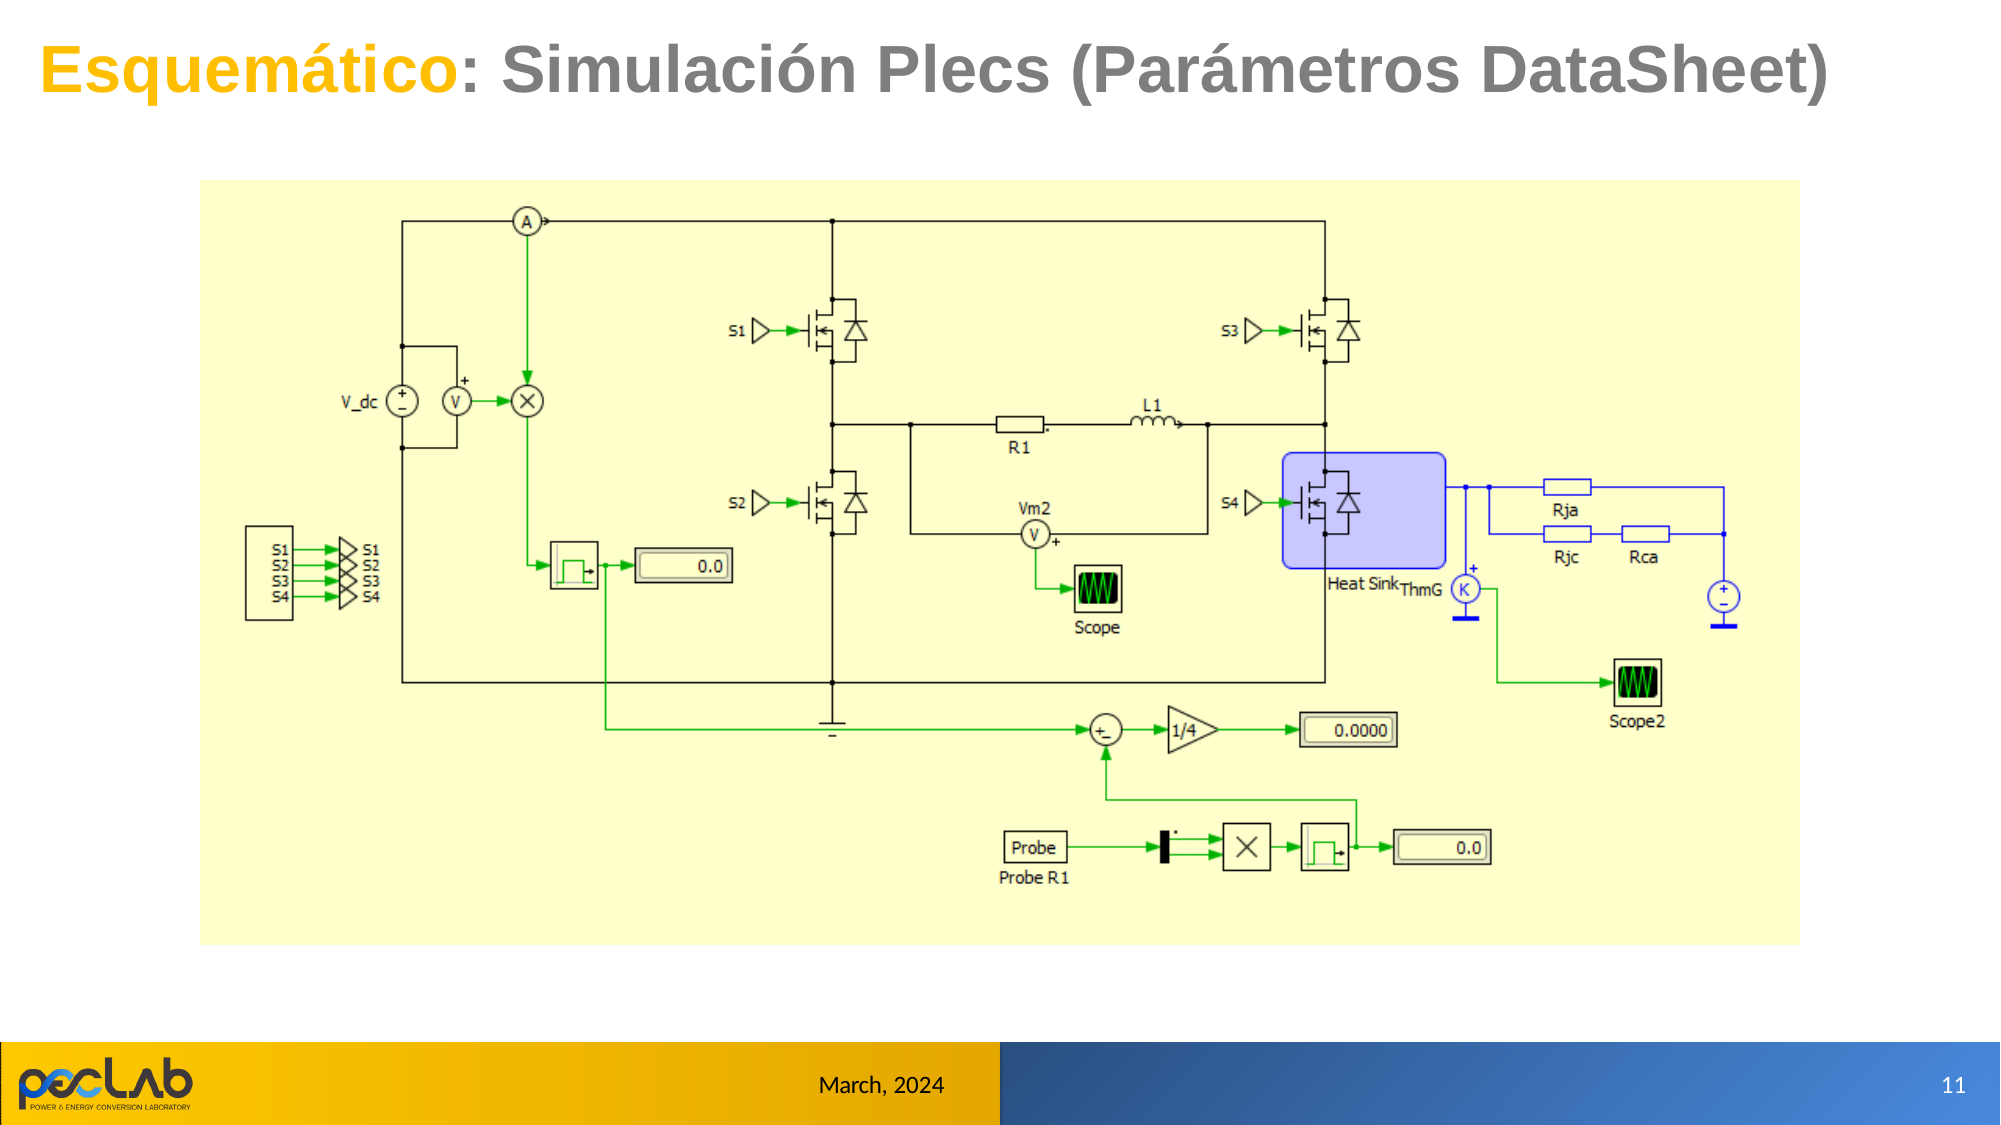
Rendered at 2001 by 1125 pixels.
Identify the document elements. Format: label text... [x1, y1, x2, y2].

picture [0, 1039, 2000, 1125]
picture [200, 180, 1800, 945]
text_box Esquemático: Simulación Plecs (Parámetros DataSheet) [37, 23, 1973, 106]
footer March, 2024 [816, 1072, 988, 1125]
text_box 11 [1934, 1072, 1973, 1099]
